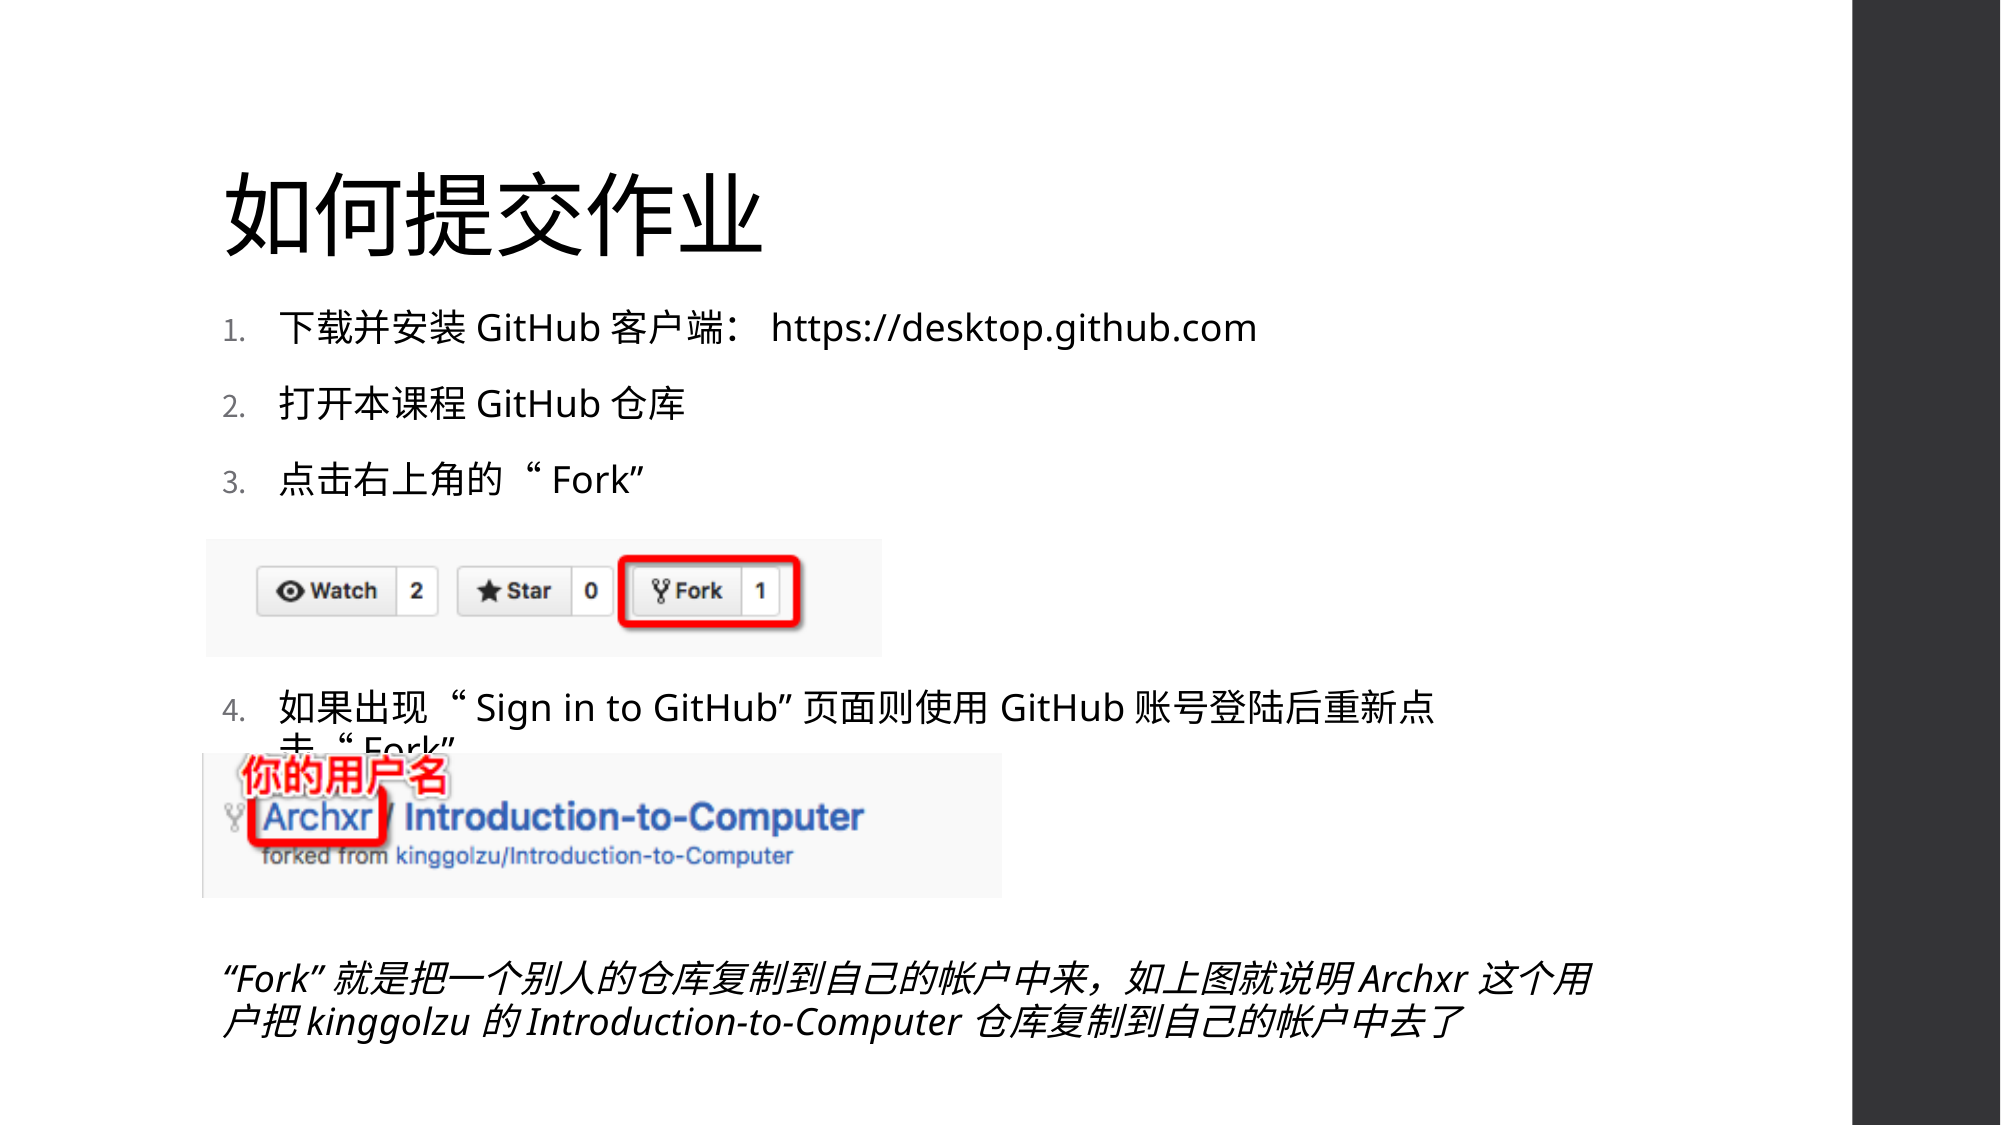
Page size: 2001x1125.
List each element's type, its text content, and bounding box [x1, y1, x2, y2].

list 下载并安装GitHub客户端：https://desktop.github.com 打开本课程GitHub仓库 点击右上角的“Fork” 如果出现“Sign in to GitHub”页面则使用GitHub账号登陆后重新点击“Fork” “Fork”就是把一个别人的仓库复制到自己的帐户中来，如上图就说明Archxr这个用户把kinggolzu的Introduction-to-Computer仓库复制到自己的帐户中去了 [206, 299, 1617, 1014]
picture [201, 753, 1003, 898]
picture [206, 539, 882, 658]
title 如何提交作业 [206, 60, 1797, 278]
